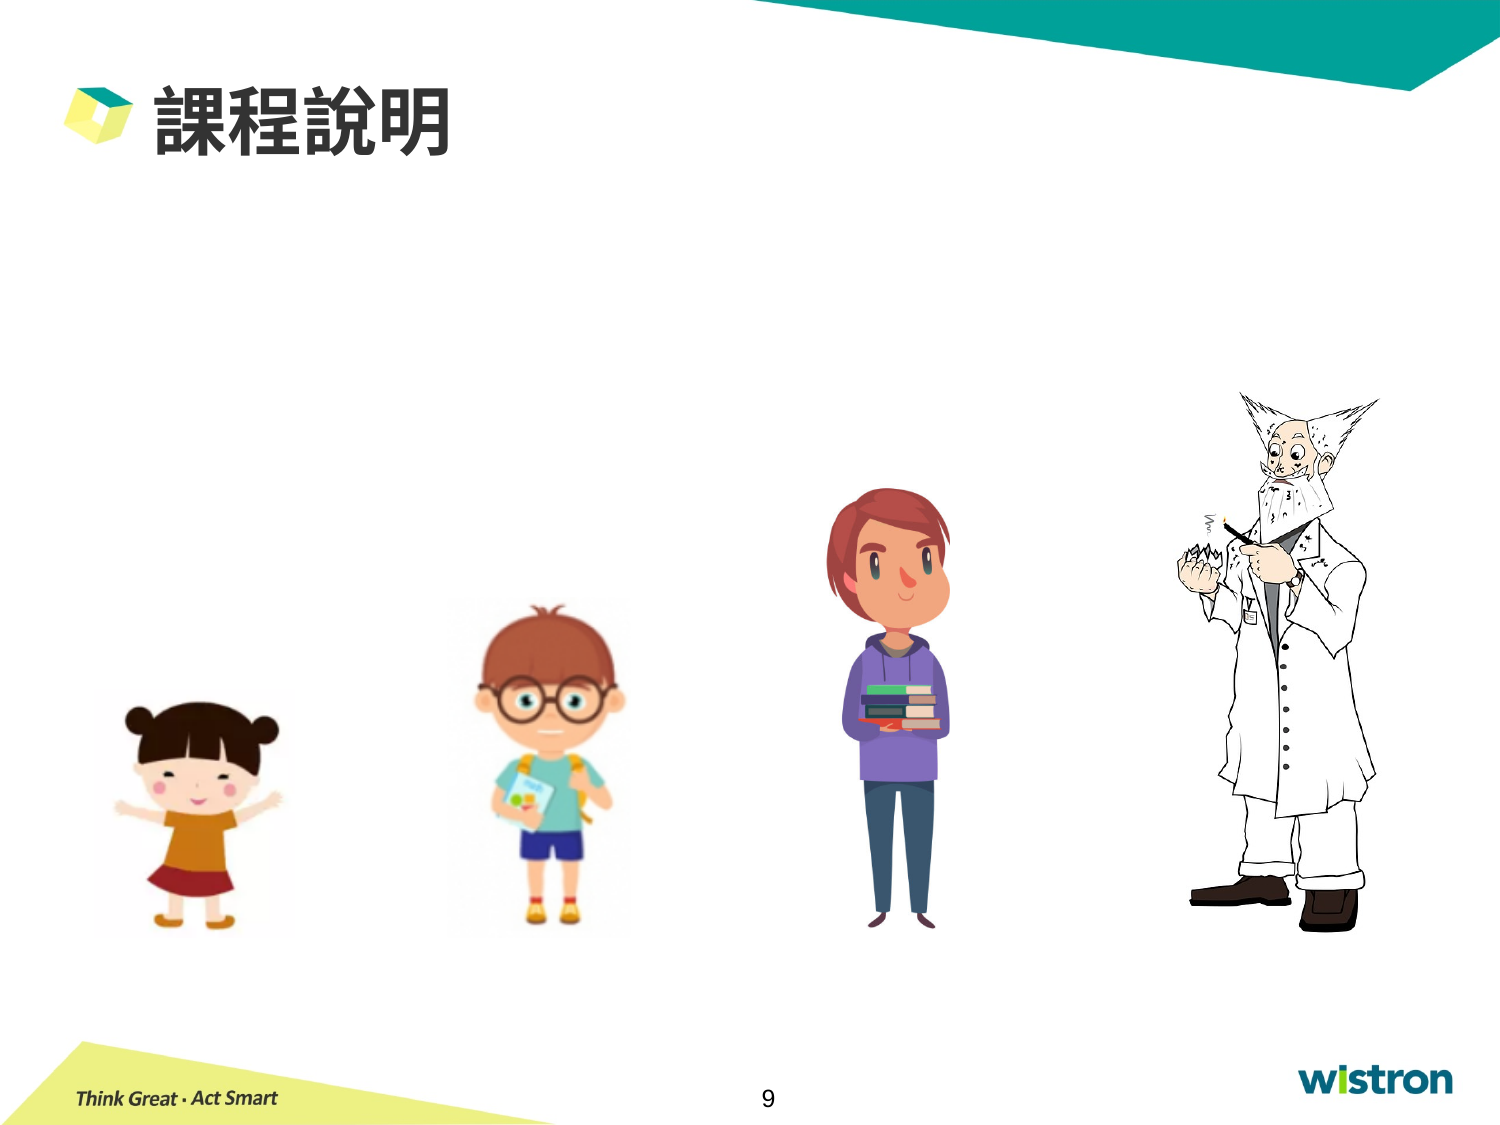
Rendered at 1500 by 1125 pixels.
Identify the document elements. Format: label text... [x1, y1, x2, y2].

title 課程說明 [137, 67, 1425, 174]
slide_number 9 [724, 1074, 813, 1125]
picture [0, 0, 1500, 1125]
